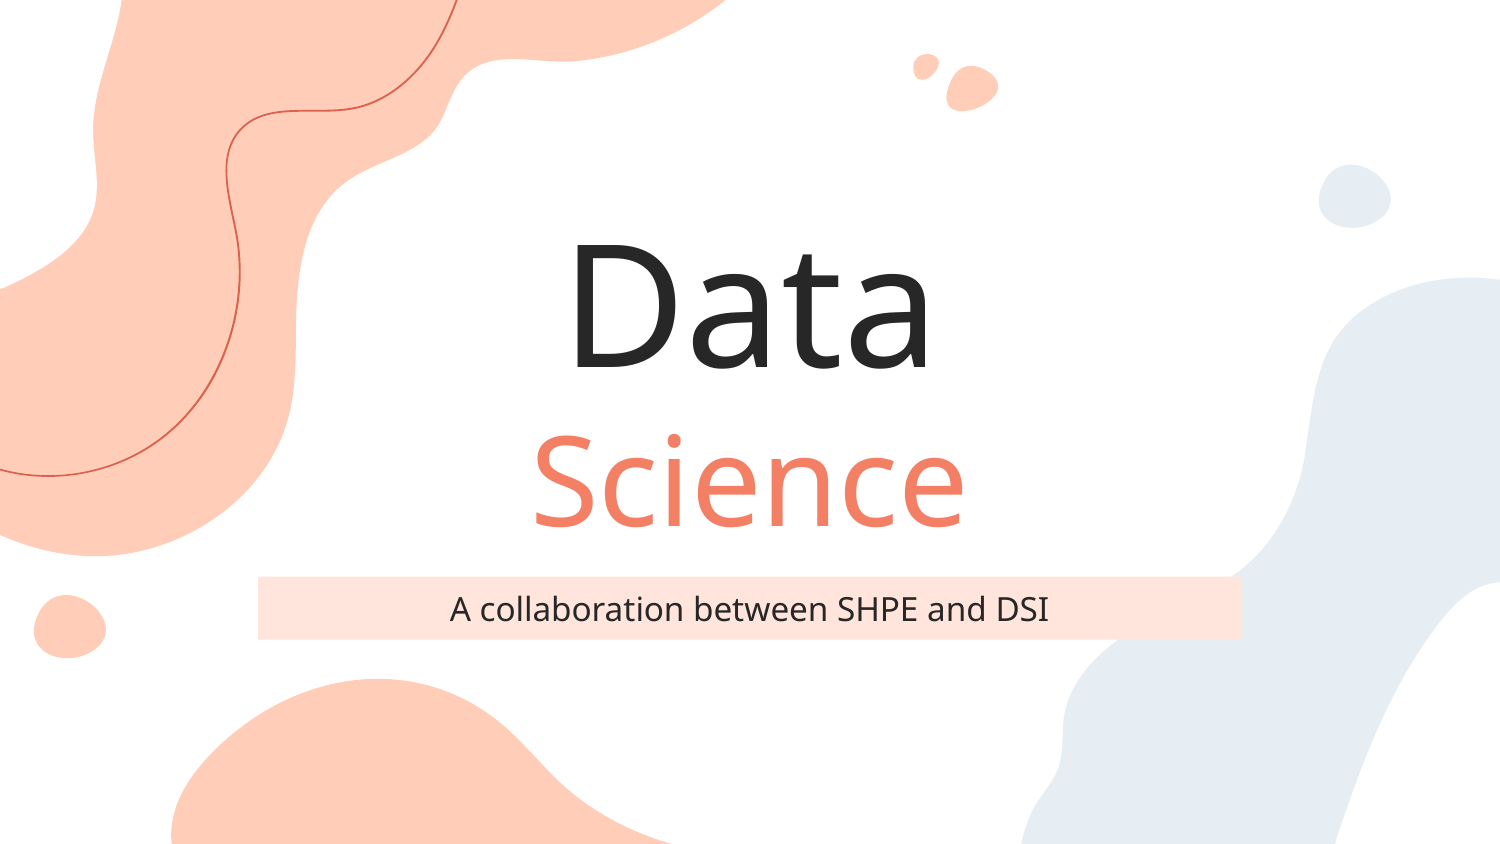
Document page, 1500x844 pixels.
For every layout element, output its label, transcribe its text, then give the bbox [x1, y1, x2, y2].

subtitle A collaboration between SHPE and DSI [258, 576, 1242, 640]
title Data Science [375, 159, 1125, 567]
